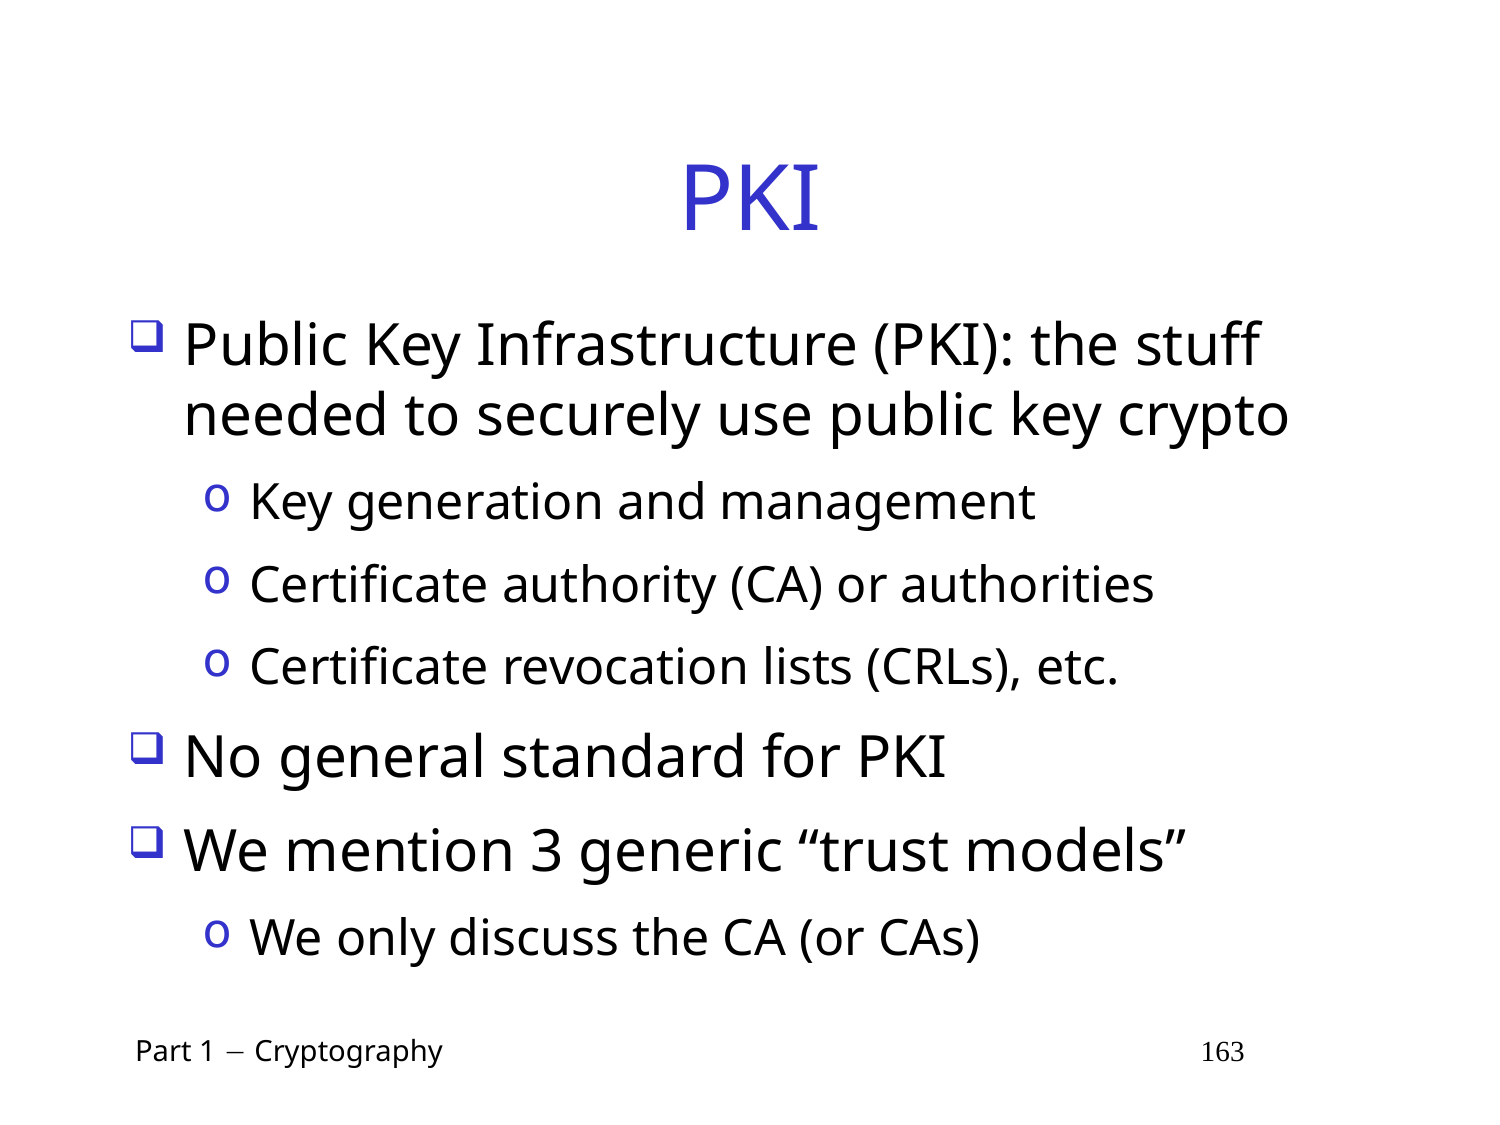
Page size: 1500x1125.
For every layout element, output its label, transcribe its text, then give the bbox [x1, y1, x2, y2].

footer Part 1  Cryptography 163 [112, 1024, 1401, 1101]
title PKI [112, 99, 1388, 288]
list Public Key Infrastructure (PKI): the stuff needed to securely use public key crypto Key generation and management Certificate authority (CA) or authorities Certificate revocation lists (CRLs), etc. No general standard for PKI We mention 3 generic “trust models” We only discuss the CA (or CAs) [112, 299, 1388, 976]
